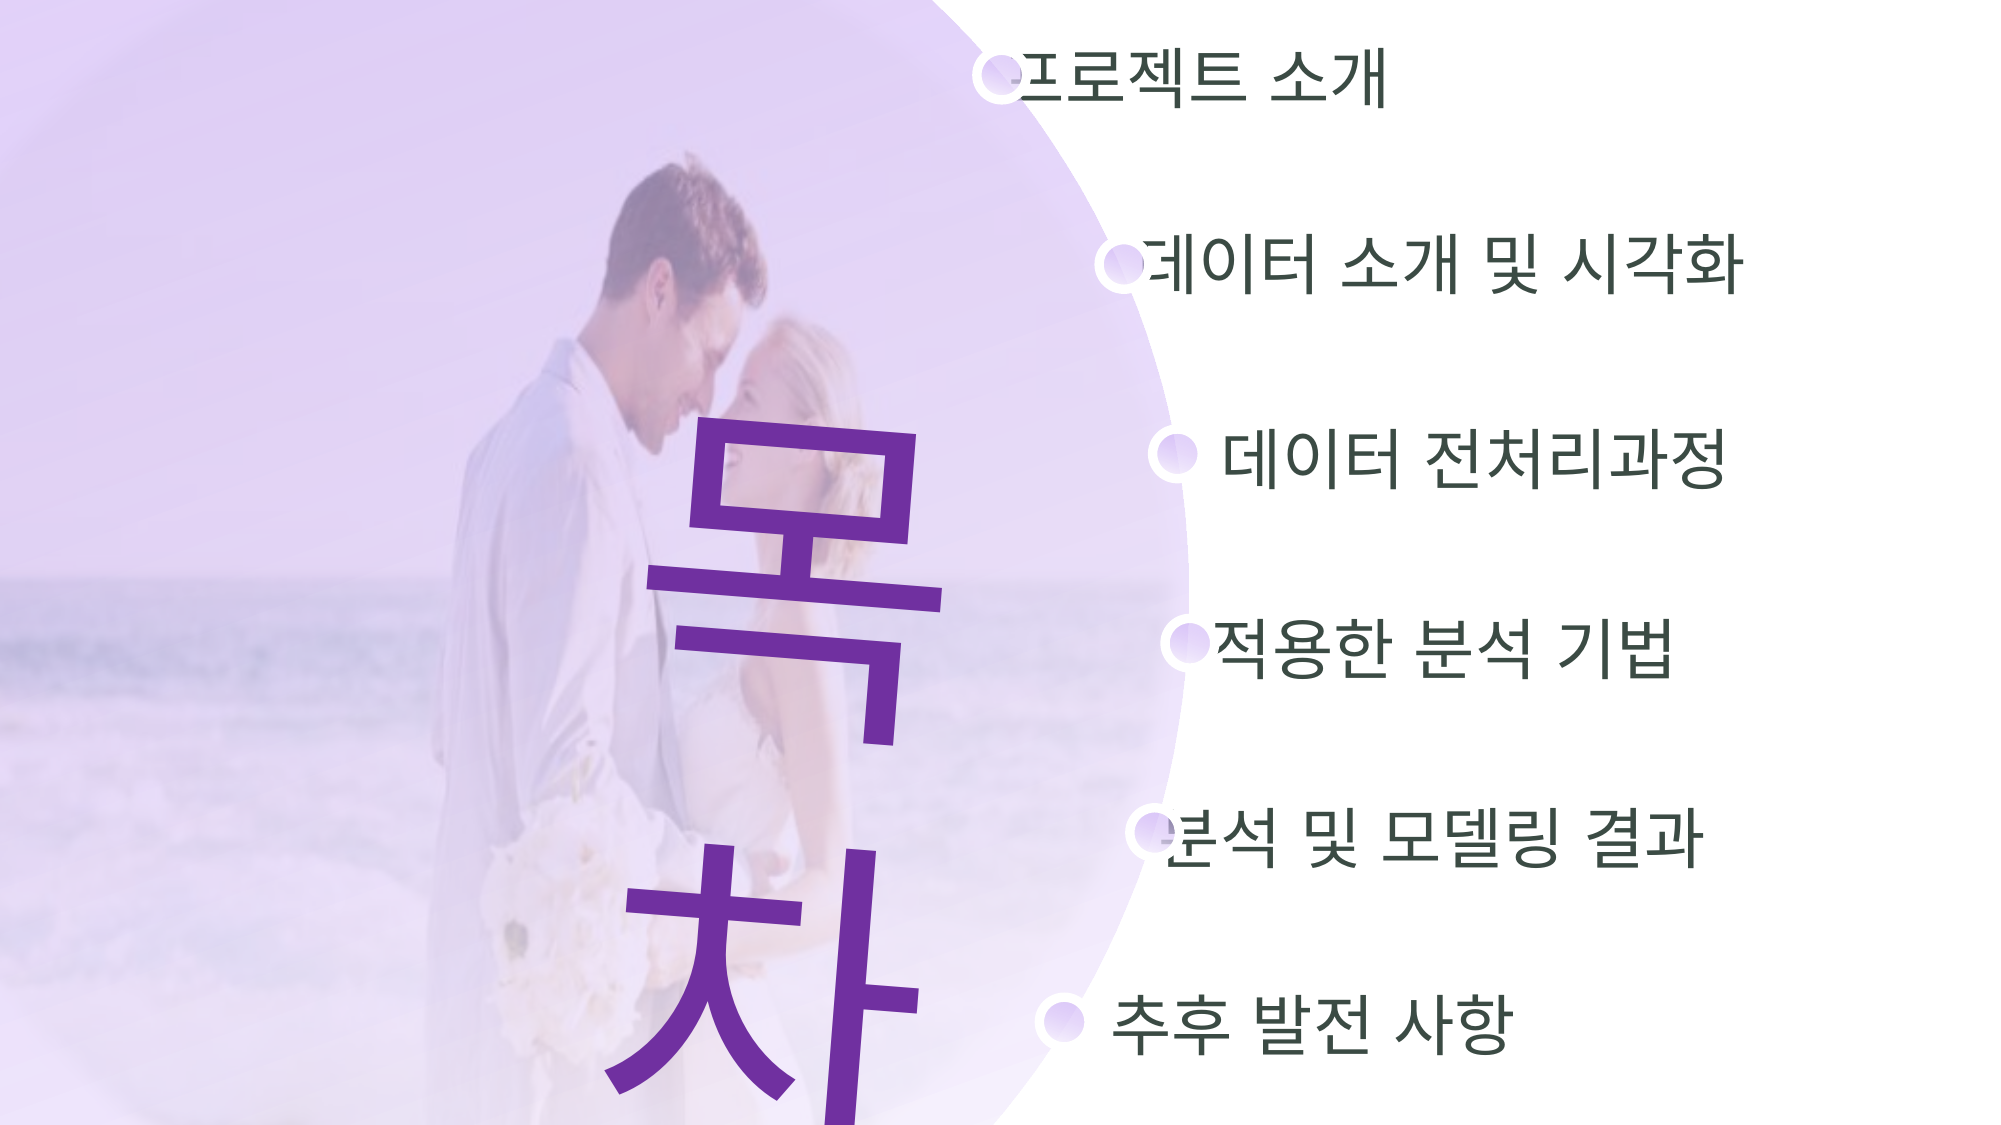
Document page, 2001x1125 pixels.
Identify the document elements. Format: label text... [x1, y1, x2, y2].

text_box 분석 및 모델링 결과 [1230, 788, 1722, 884]
text_box 프로젝트 소개 [1215, 29, 1407, 124]
text_box 추후 발전 사항 [1215, 976, 1532, 1071]
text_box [0, 0, 1215, 1125]
text_box 데이터 소개 및 시각화 [1215, 215, 1762, 311]
text_box 데이터 전처리과정 [1260, 410, 1747, 505]
text_box 목차 [1215, 374, 1270, 1067]
text_box 적용한 분석 기법 [1245, 600, 1694, 695]
